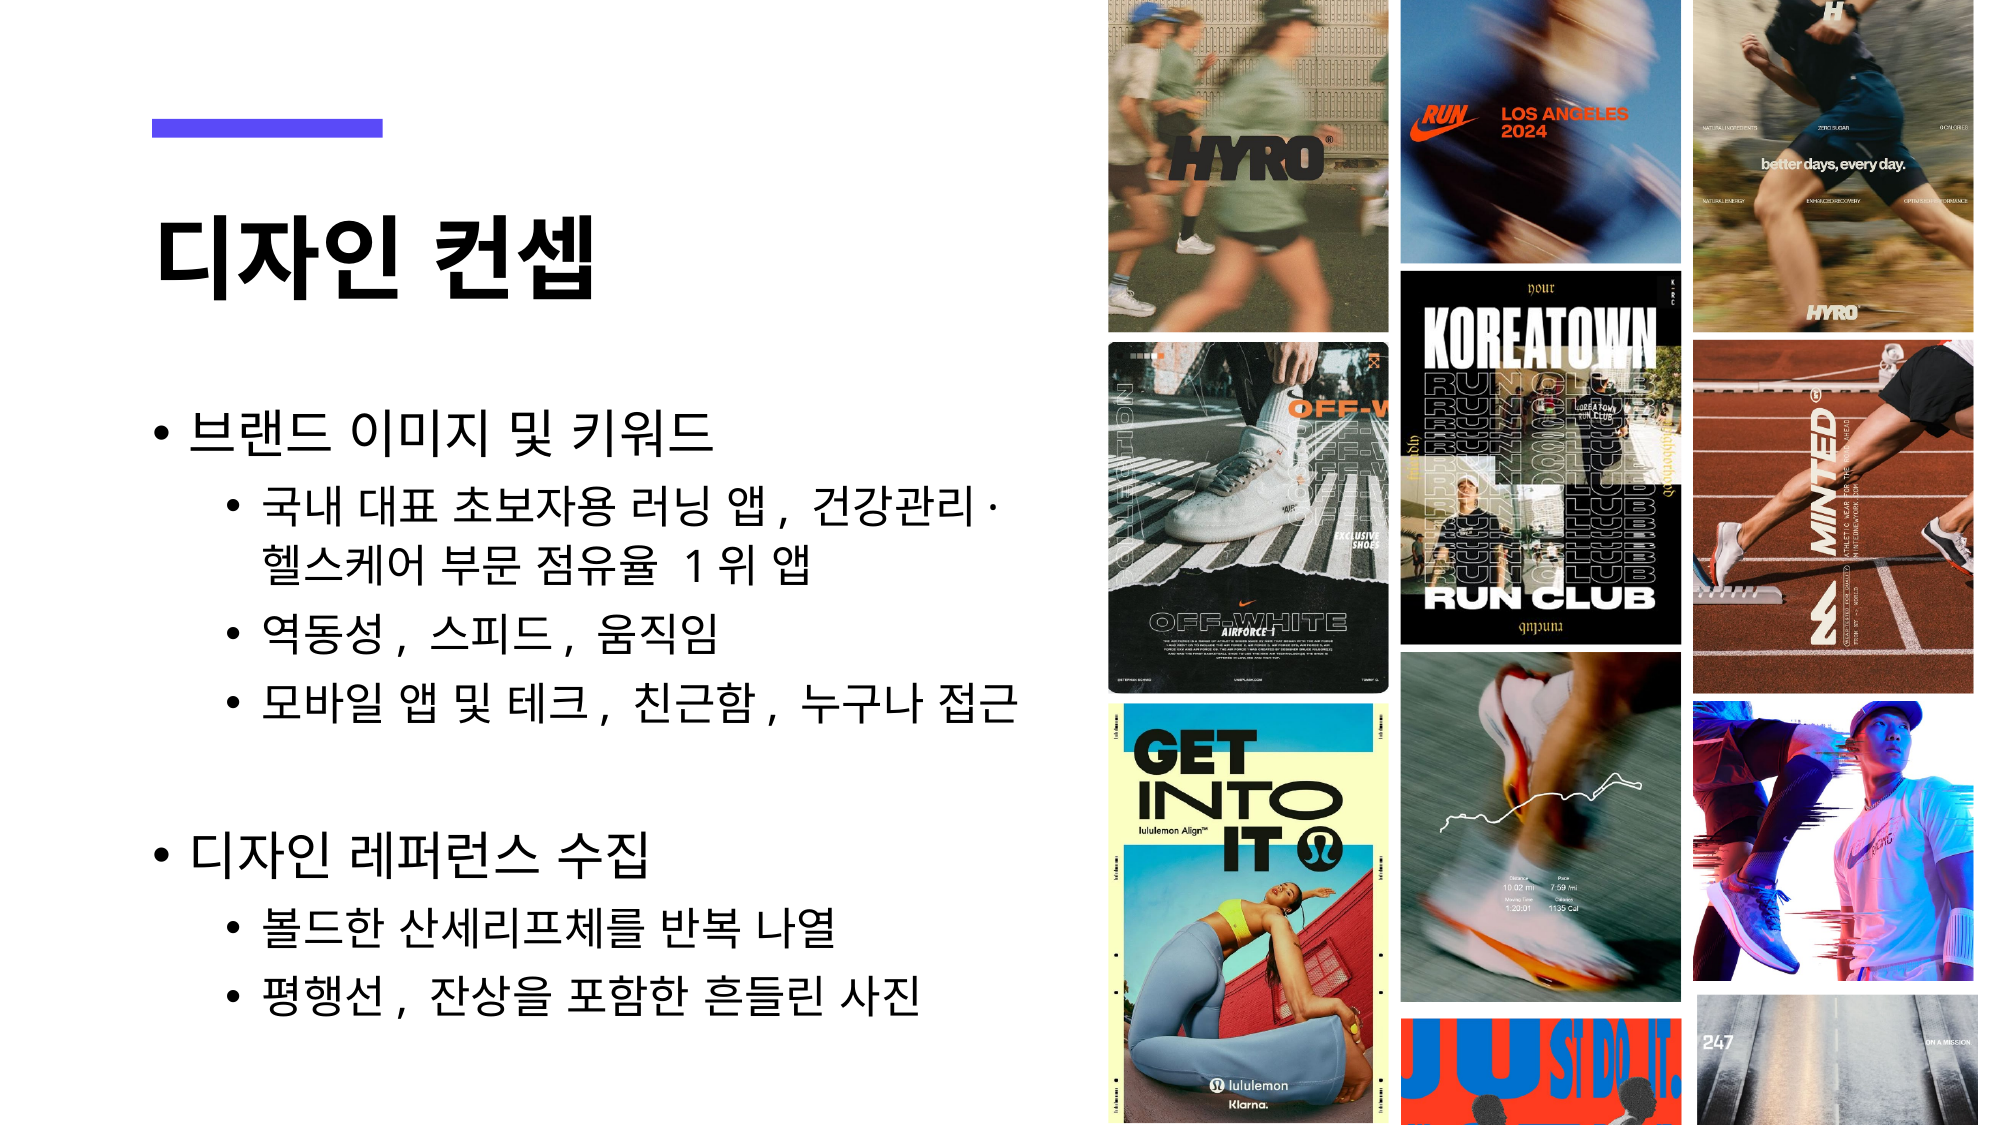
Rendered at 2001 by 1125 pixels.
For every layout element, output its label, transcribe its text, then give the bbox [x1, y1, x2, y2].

text_box 브랜드 이미지 및 키워드 국내 대표 초보자용 러닝 앱, 건강관리·헬스케어 부문 점유율 1위 앱 역동성, 스피드, 움직임 모바일 앱 및 테크, 친근함, 누구나 접근 디자인 레퍼런스 수집 볼드한 산세리프체를 반복 나열 평행선, 잔상을 포함한 흔들린 사진 [137, 386, 1056, 1044]
text_box 디자인 컨셉 [137, 183, 1081, 342]
text_box [151, 118, 384, 139]
picture [1081, 0, 2000, 1125]
